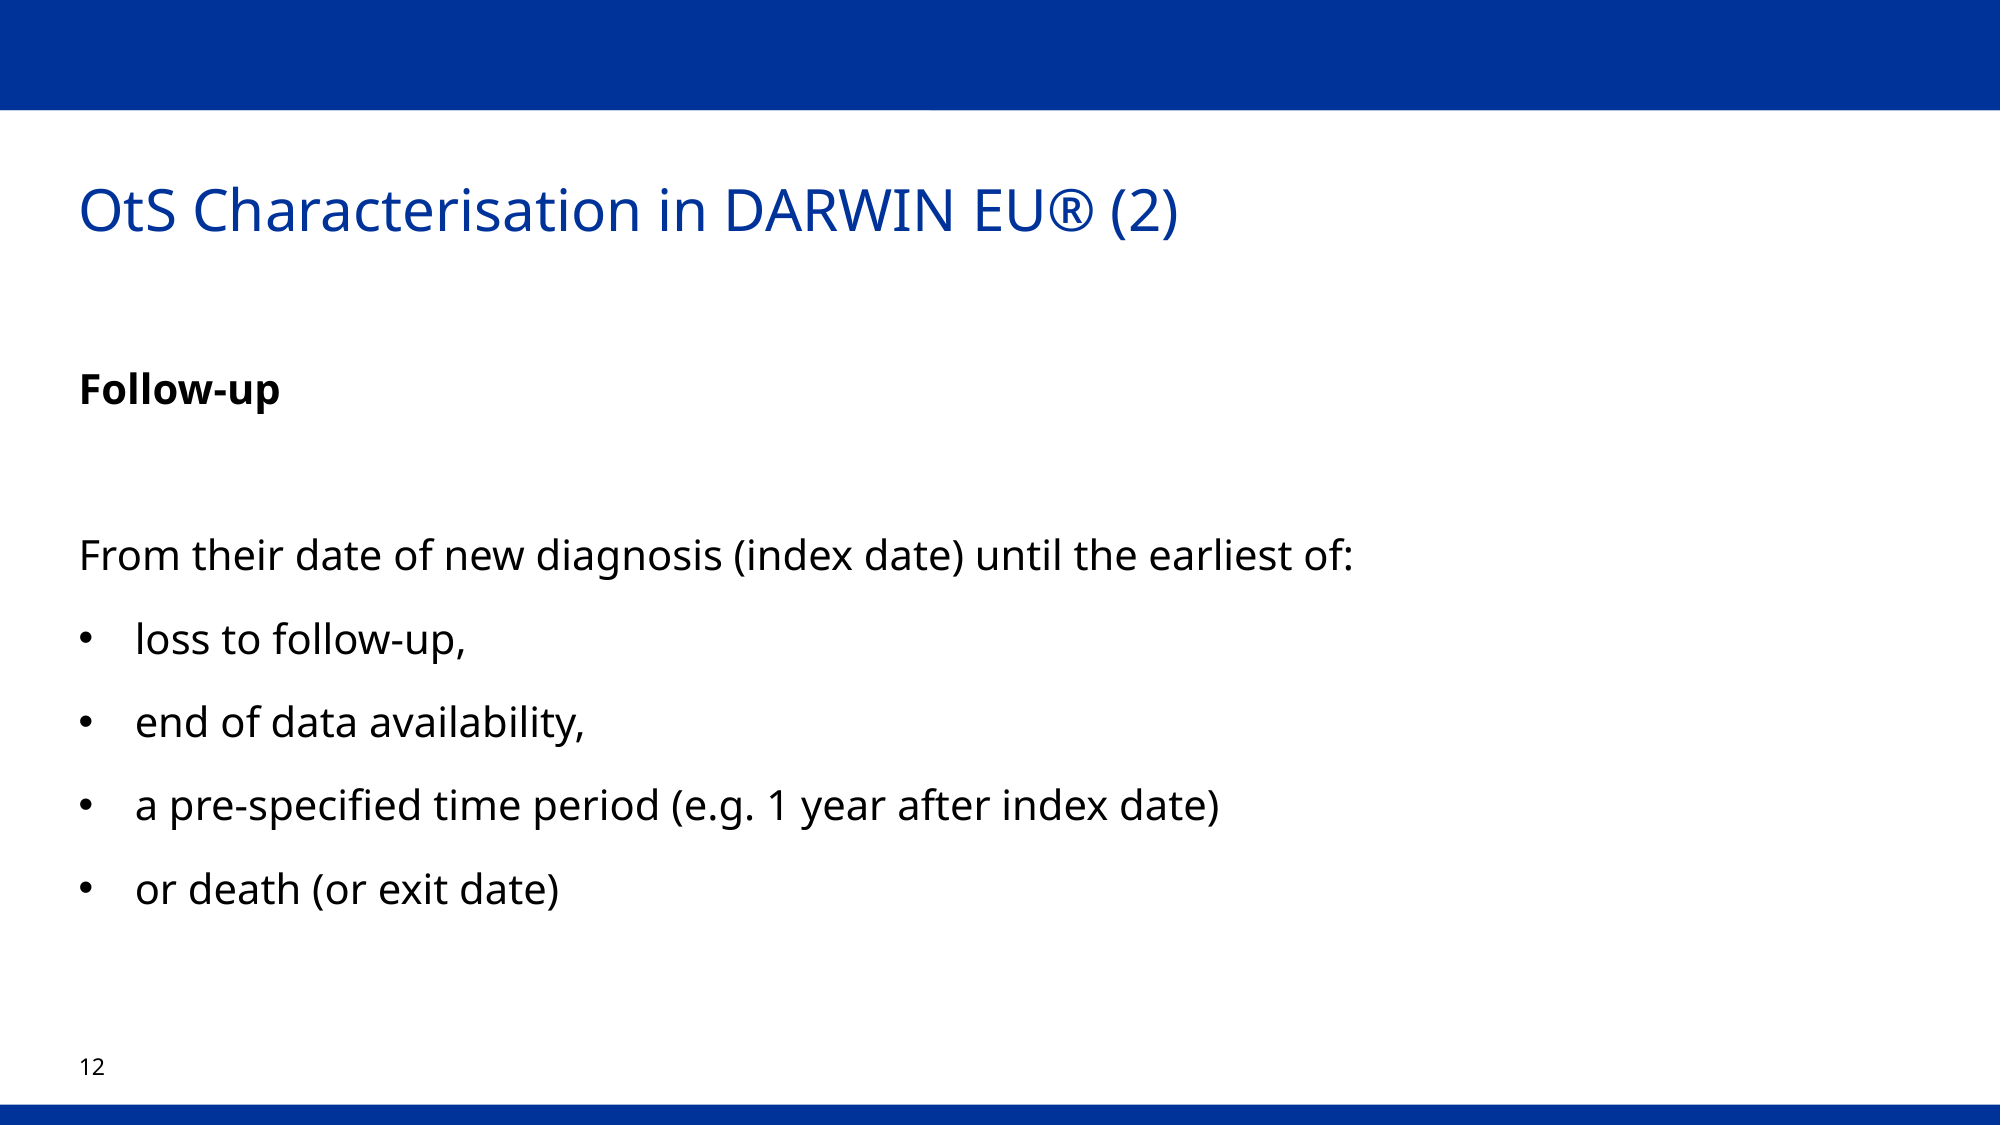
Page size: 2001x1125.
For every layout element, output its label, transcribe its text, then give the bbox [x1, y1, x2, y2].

title OtS Characterisation in DARWIN EU® (2) [78, 168, 1921, 325]
list Follow-up From their date of new diagnosis (index date) until the earliest of: loss to follow-up, end of data availability, a pre-specified time period (e.g. 1 year after index date) or death (or exit date) [78, 354, 1921, 1004]
slide_number 12 [78, 1050, 147, 1091]
